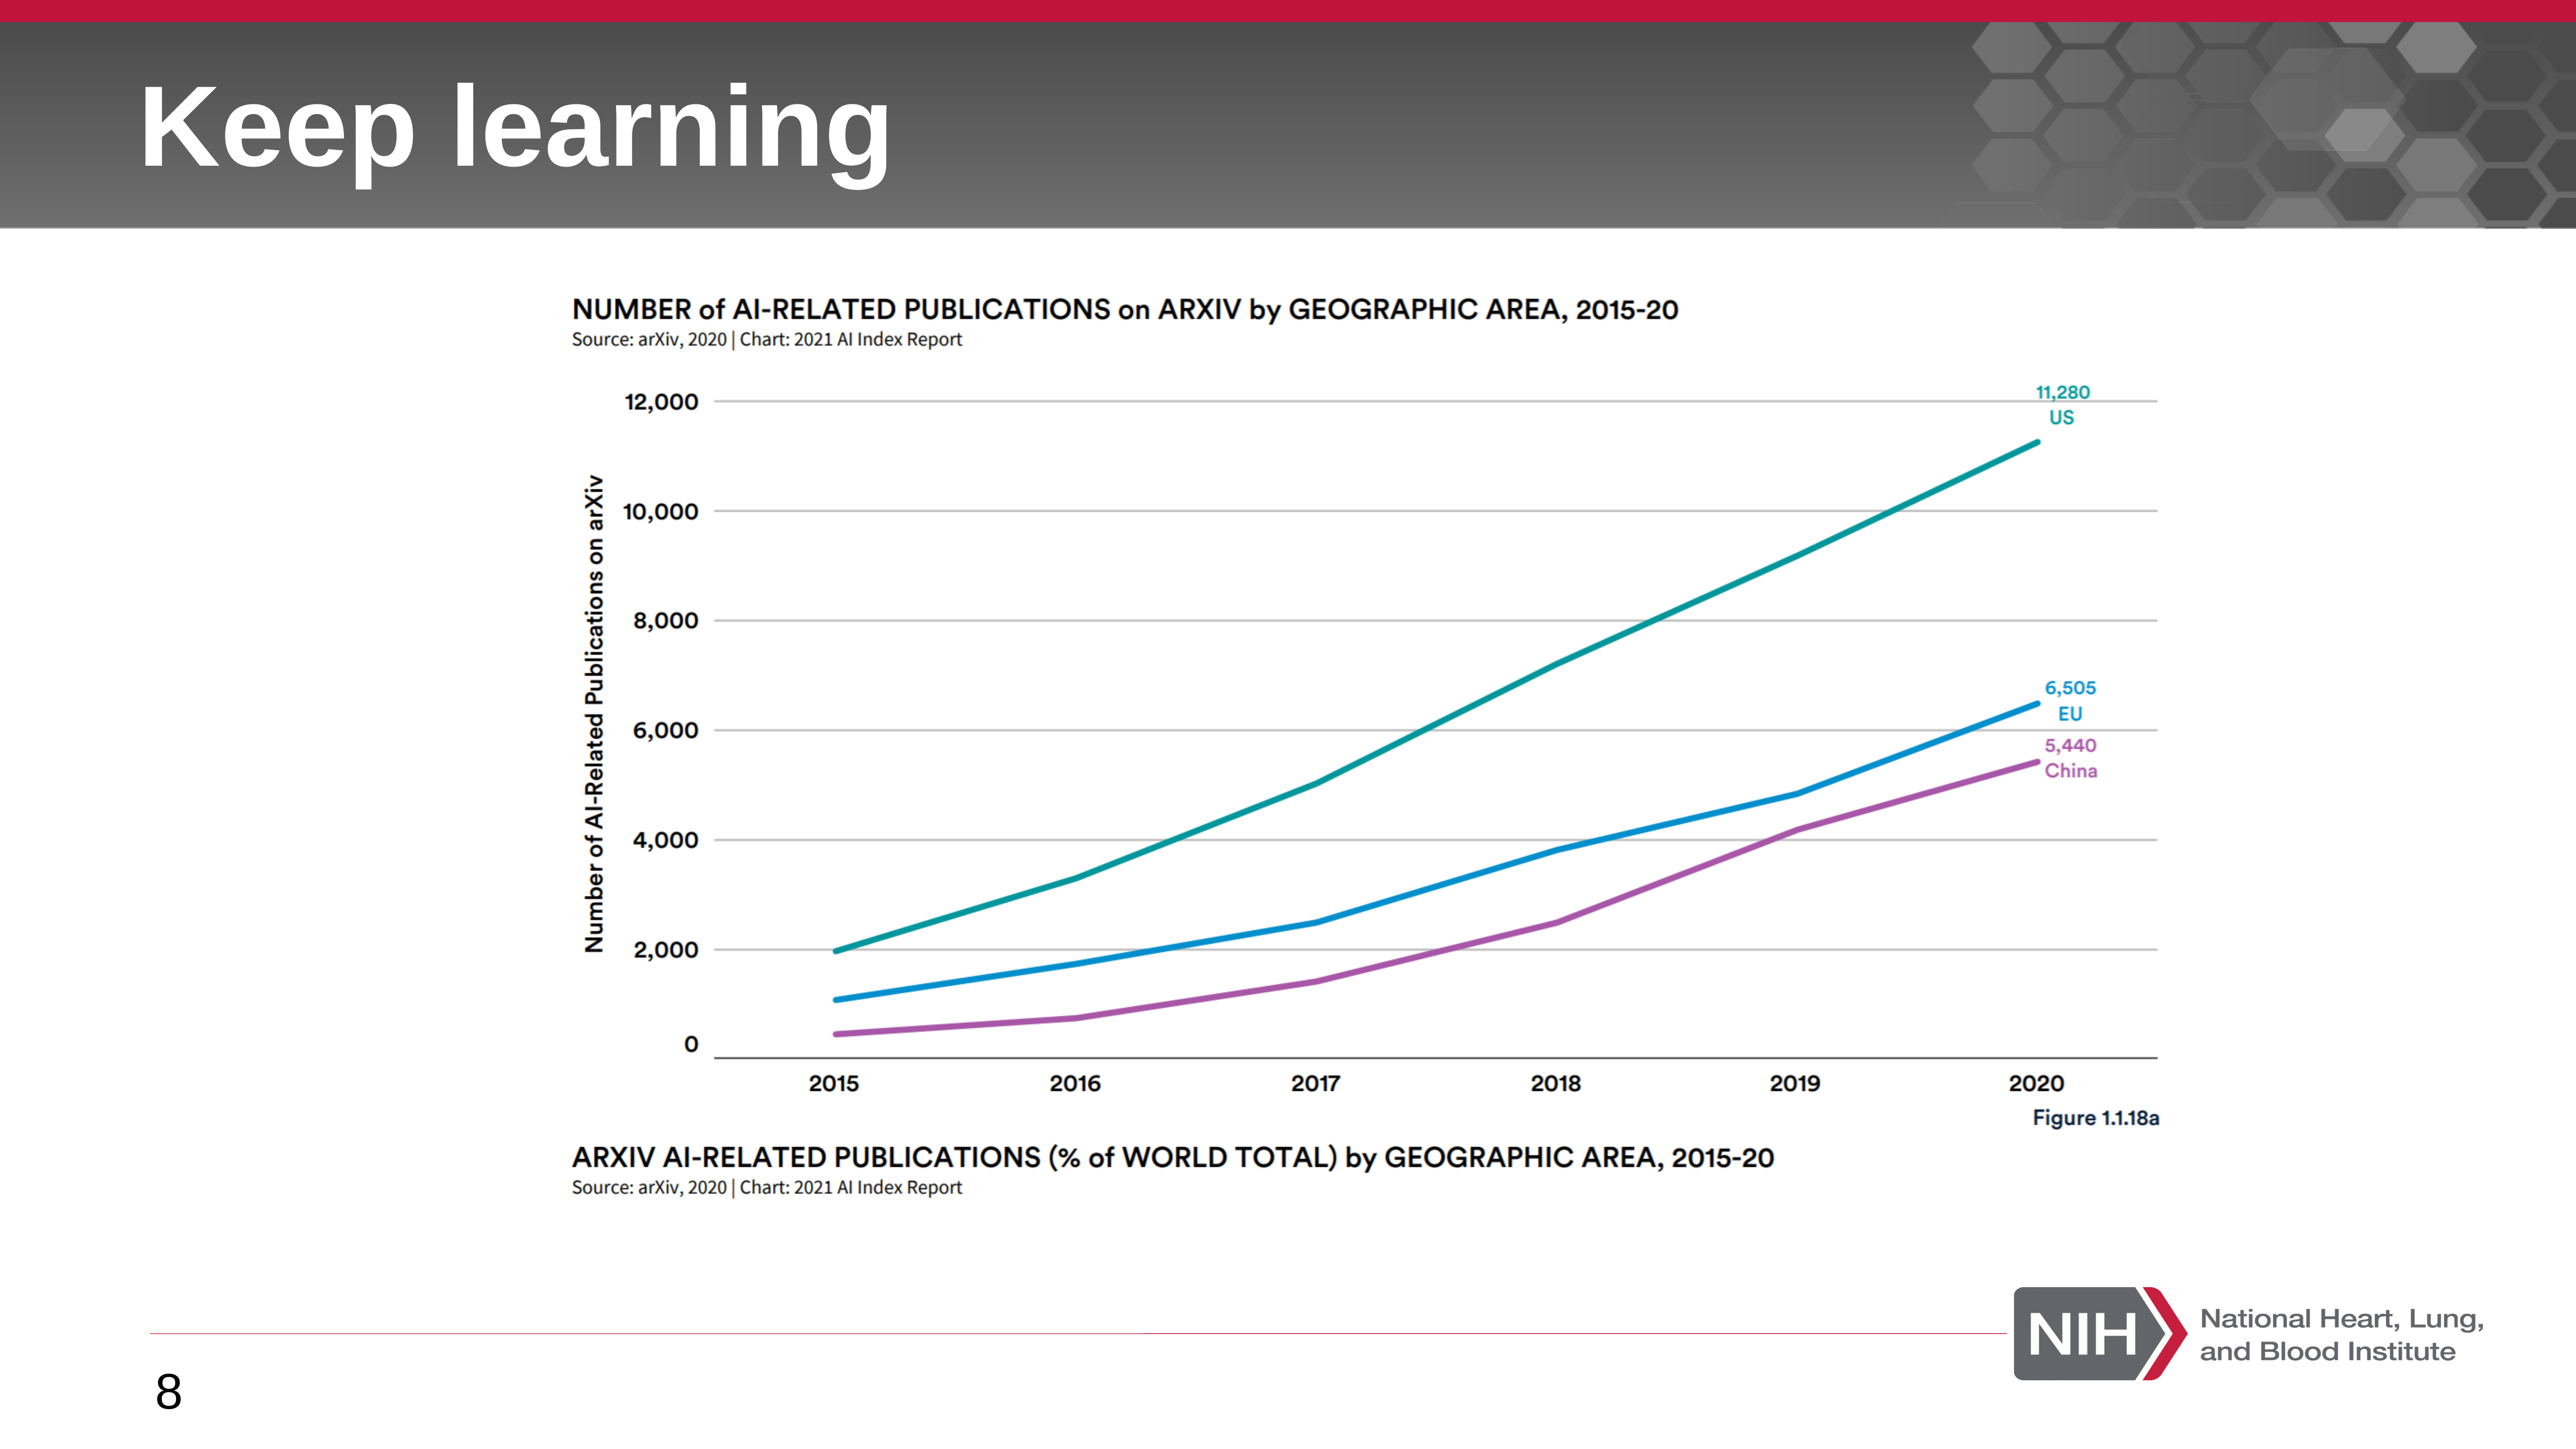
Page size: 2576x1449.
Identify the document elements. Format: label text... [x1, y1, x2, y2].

picture [2014, 1287, 2483, 1380]
picture [547, 287, 2234, 1203]
picture [0, 22, 2576, 229]
slide_number 8 [136, 1349, 301, 1428]
title Keep learning [118, 30, 2456, 210]
